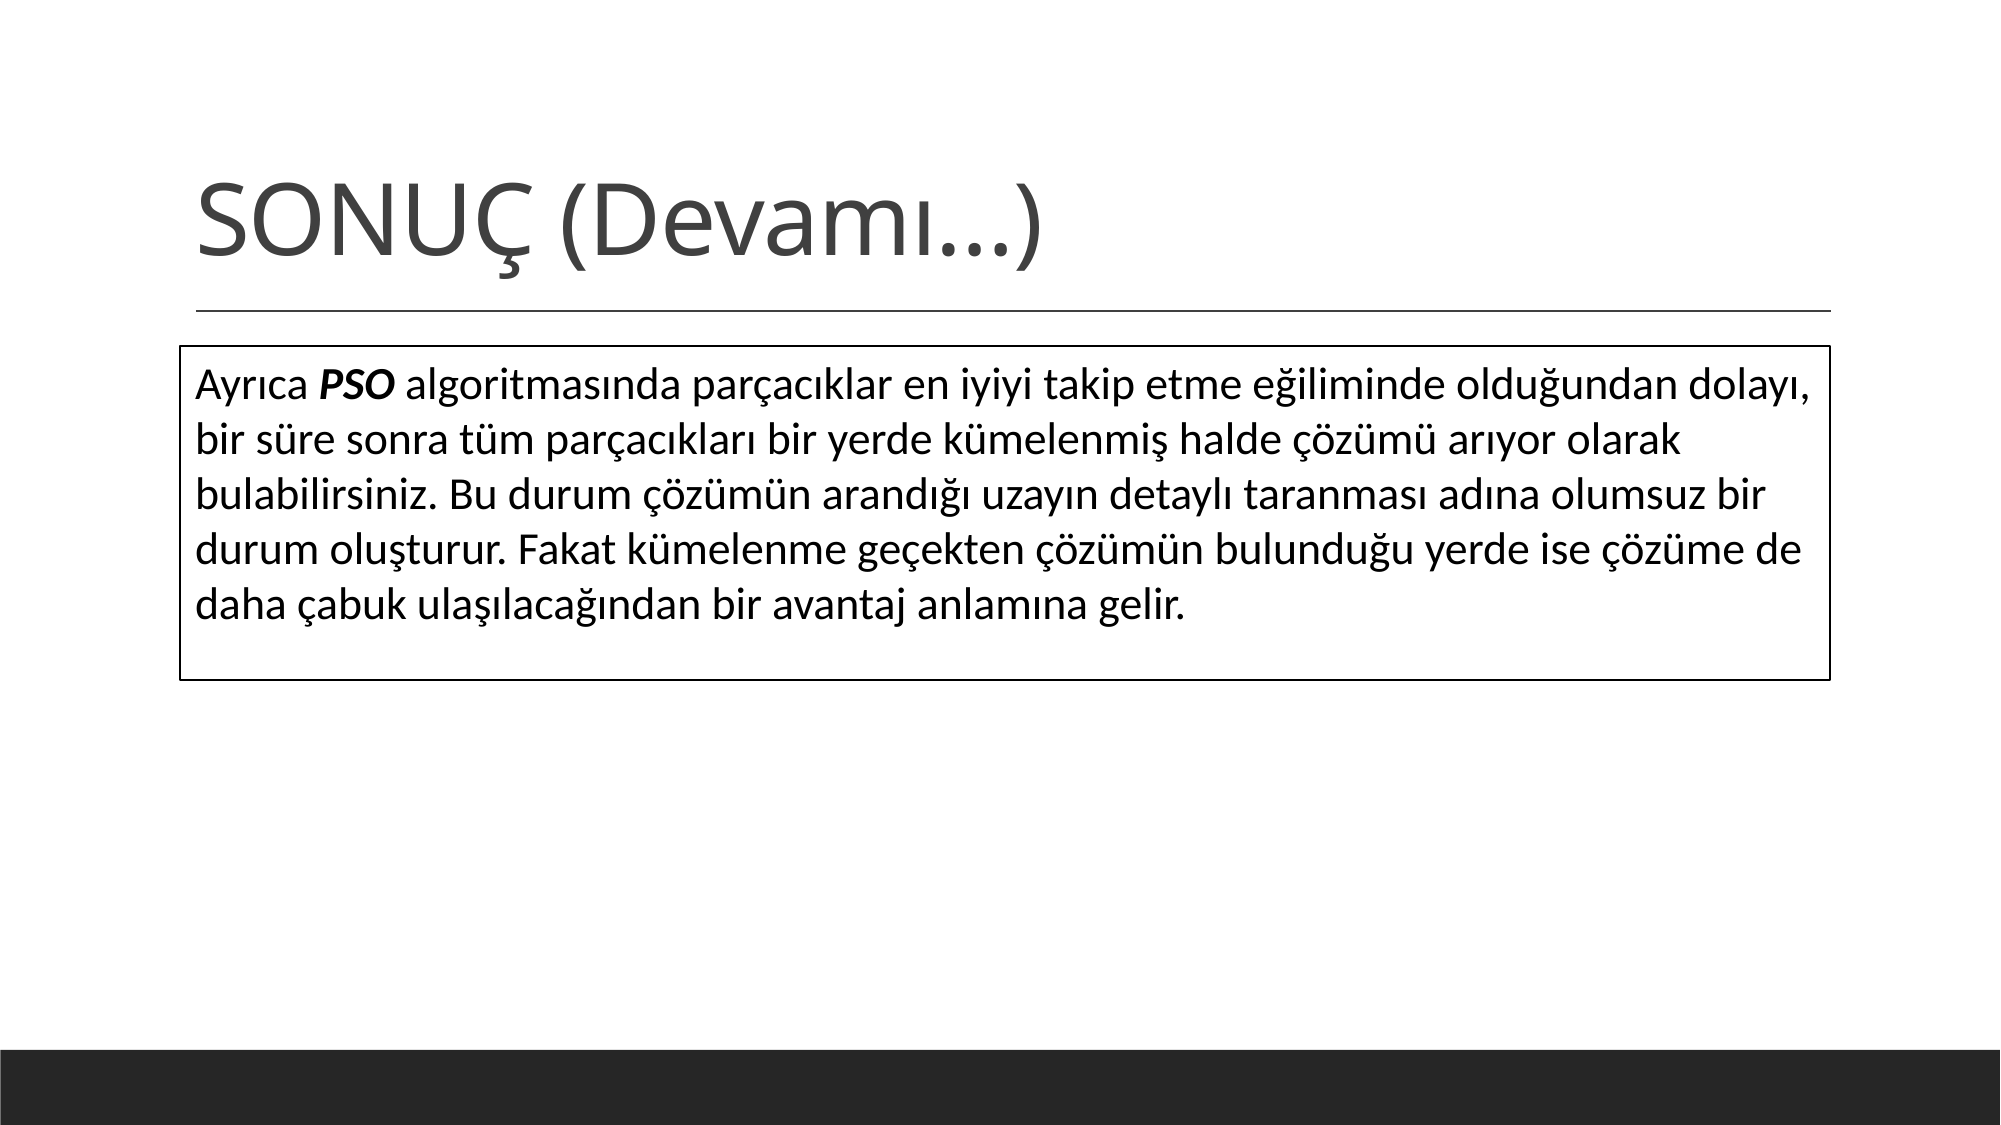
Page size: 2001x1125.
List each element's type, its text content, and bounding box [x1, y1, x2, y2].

title SONUÇ (Devamı…) [180, 47, 1830, 285]
list Ayrıca PSO algoritmasında parçacıklar en iyiyi takip etme eğiliminde olduğundan dolayı, bir süre sonra tüm parçacıkları bir yerde kümelenmiş halde çözümü arıyor olarak bulabilirsiniz. Bu durum çözümün arandığı uzayın detaylı taranması adına olumsuz bir durum oluşturur. Fakat kümelenme geçekten çözümün bulunduğu yerde ise çözüme de daha çabuk ulaşılacağından bir avantaj anlamına gelir. [179, 345, 1831, 681]
